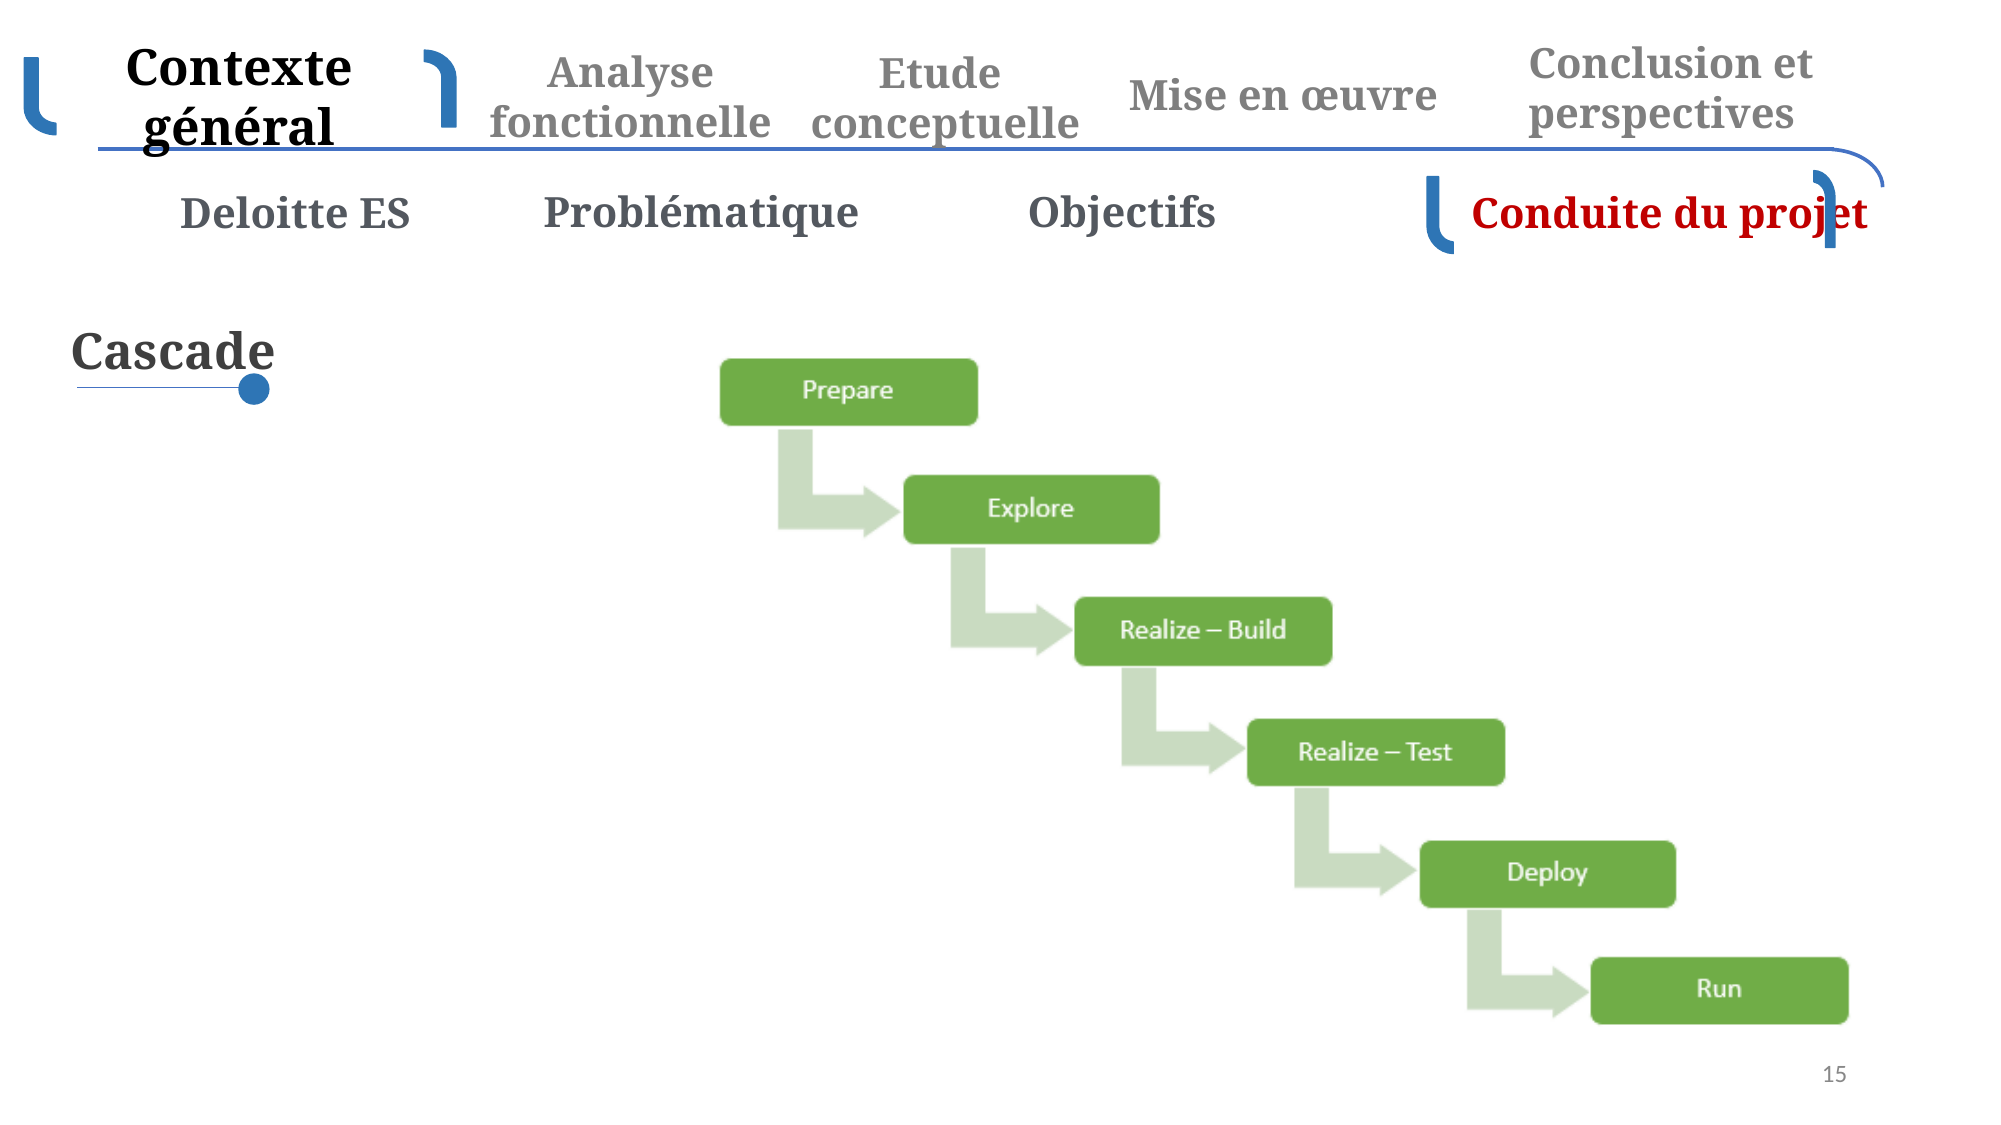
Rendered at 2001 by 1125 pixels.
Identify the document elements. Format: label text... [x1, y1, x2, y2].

text_box [424, 50, 456, 127]
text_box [97, 148, 1883, 226]
text_box Etude conceptuelle [742, 61, 1149, 133]
text_box [24, 57, 56, 135]
slide_number ‹#› [1412, 1050, 1863, 1103]
text_box [239, 374, 269, 404]
text_box Cascade [55, 311, 771, 387]
text_box Mise en œuvre [1067, 58, 1500, 130]
text_box Contexte général [13, 47, 465, 144]
text_box [1825, 237, 1835, 248]
text_box Conclusion et perspectives [1528, 50, 1917, 124]
text_box Analyse fonctionnelle [463, 59, 798, 131]
text_box [1429, 237, 1454, 254]
picture [704, 348, 1862, 1043]
